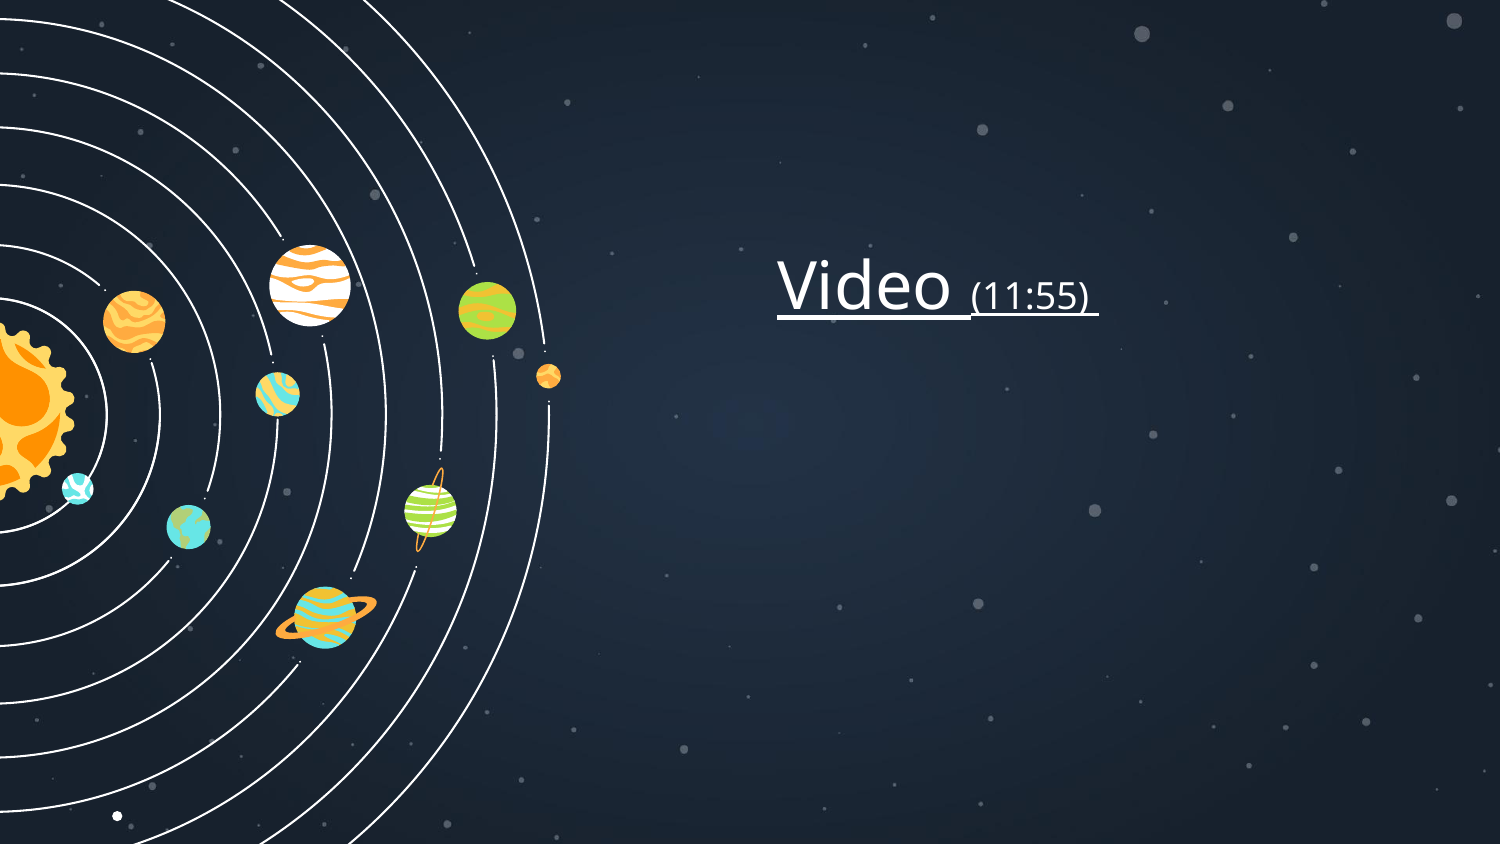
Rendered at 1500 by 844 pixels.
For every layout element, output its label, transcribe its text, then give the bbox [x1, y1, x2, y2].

picture [0, 0, 1500, 844]
picture [0, 300, 105, 531]
title Video (11:55) [762, 142, 1363, 479]
